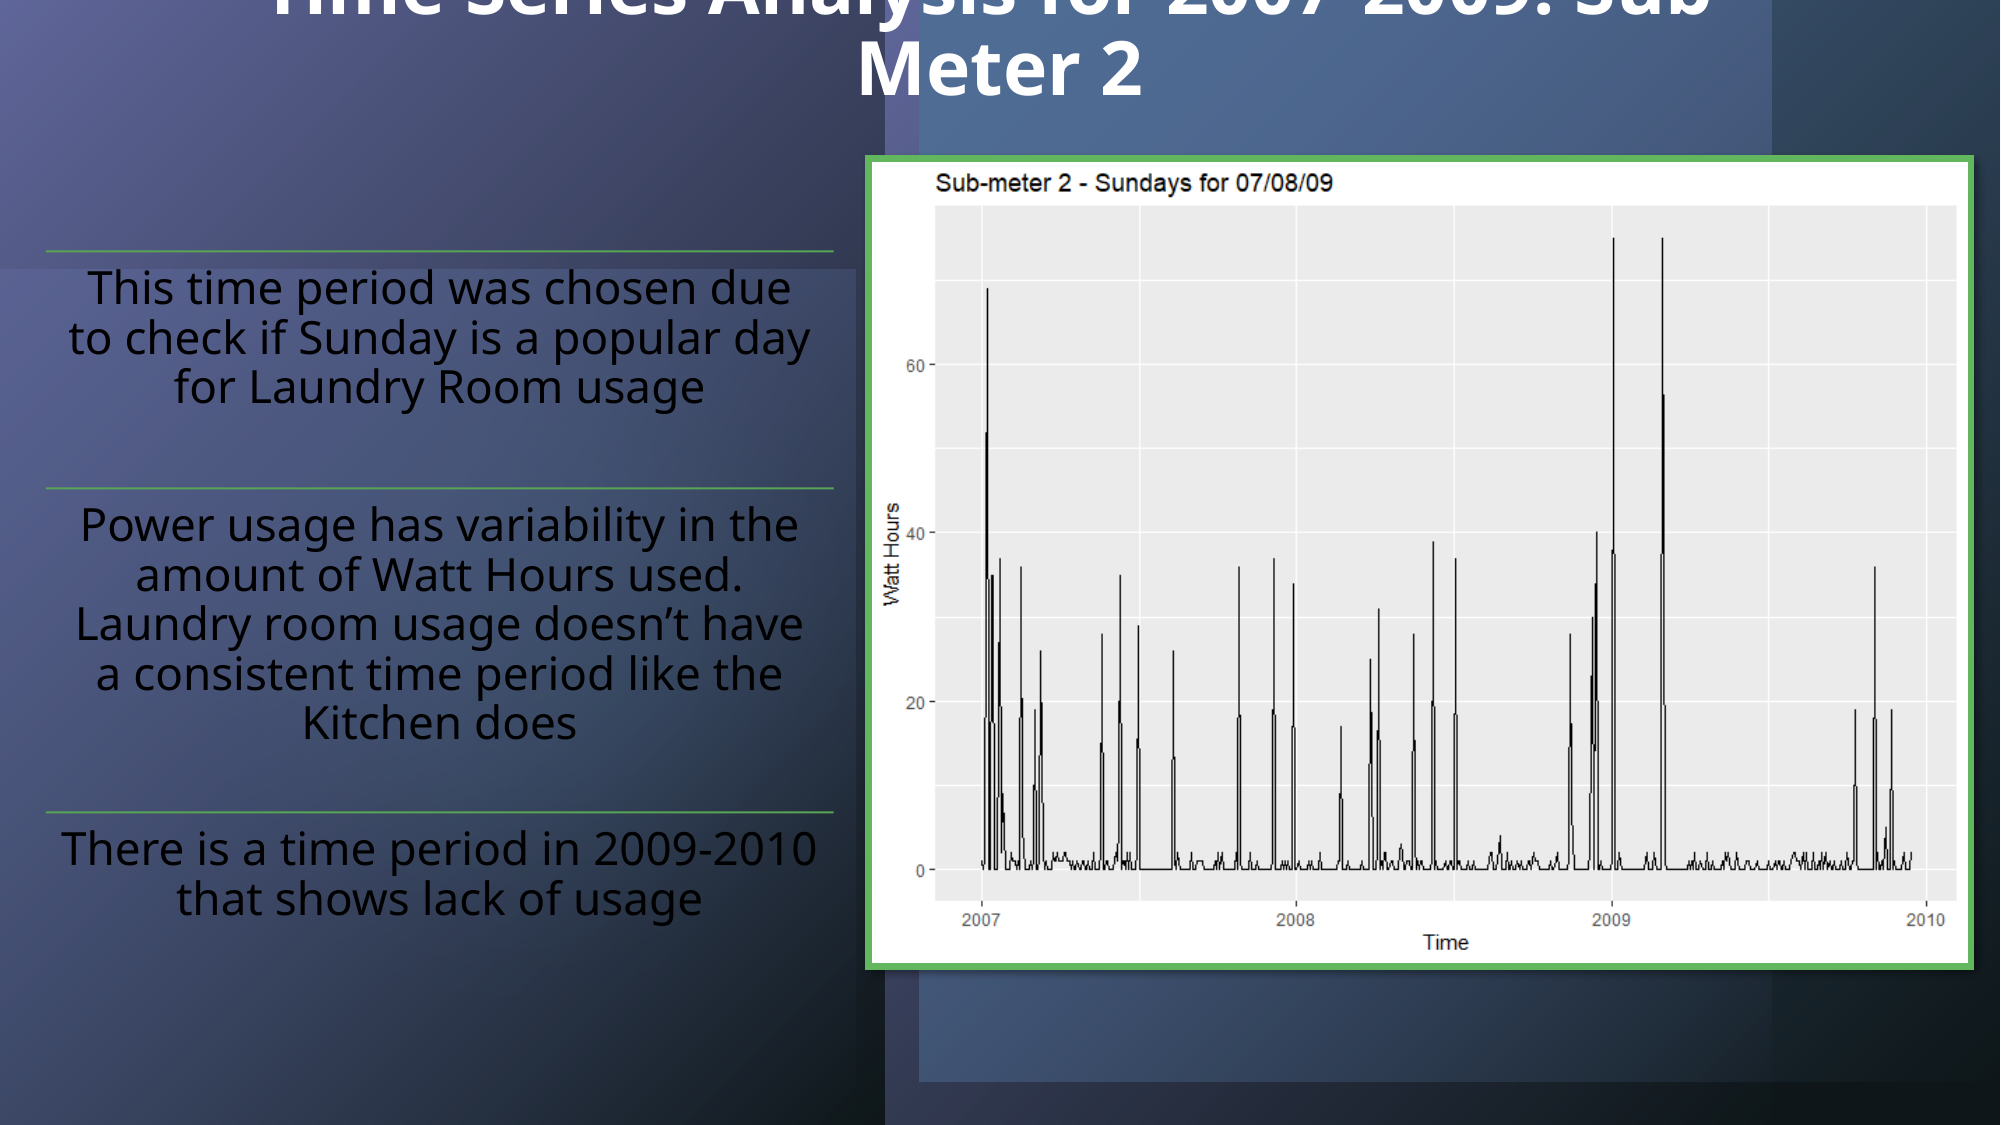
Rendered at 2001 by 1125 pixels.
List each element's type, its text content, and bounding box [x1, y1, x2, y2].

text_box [45, 251, 834, 1125]
picture [871, 161, 1968, 964]
title Time Series Analysis for 2007-2009: Sub-Meter 2 [161, 24, 1839, 120]
